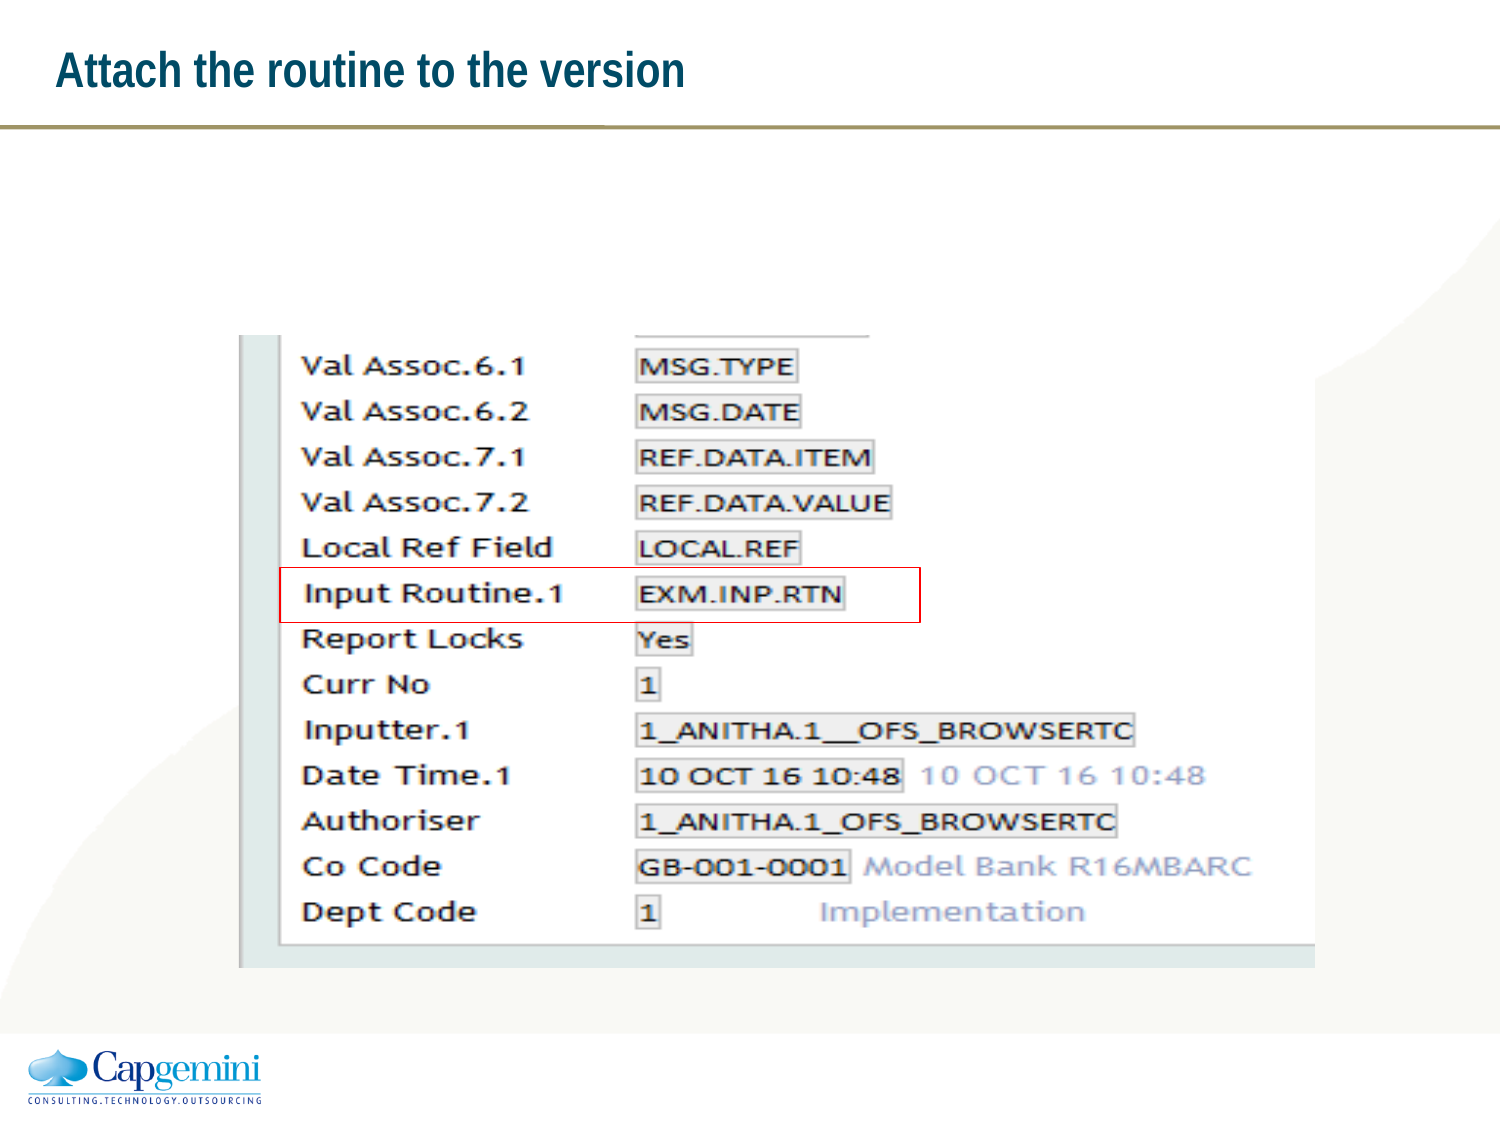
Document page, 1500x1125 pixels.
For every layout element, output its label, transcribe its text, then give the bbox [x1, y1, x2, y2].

picture [0, 130, 1500, 1125]
title Attach the routine to the version [39, 22, 1470, 113]
picture [0, 0, 1500, 125]
